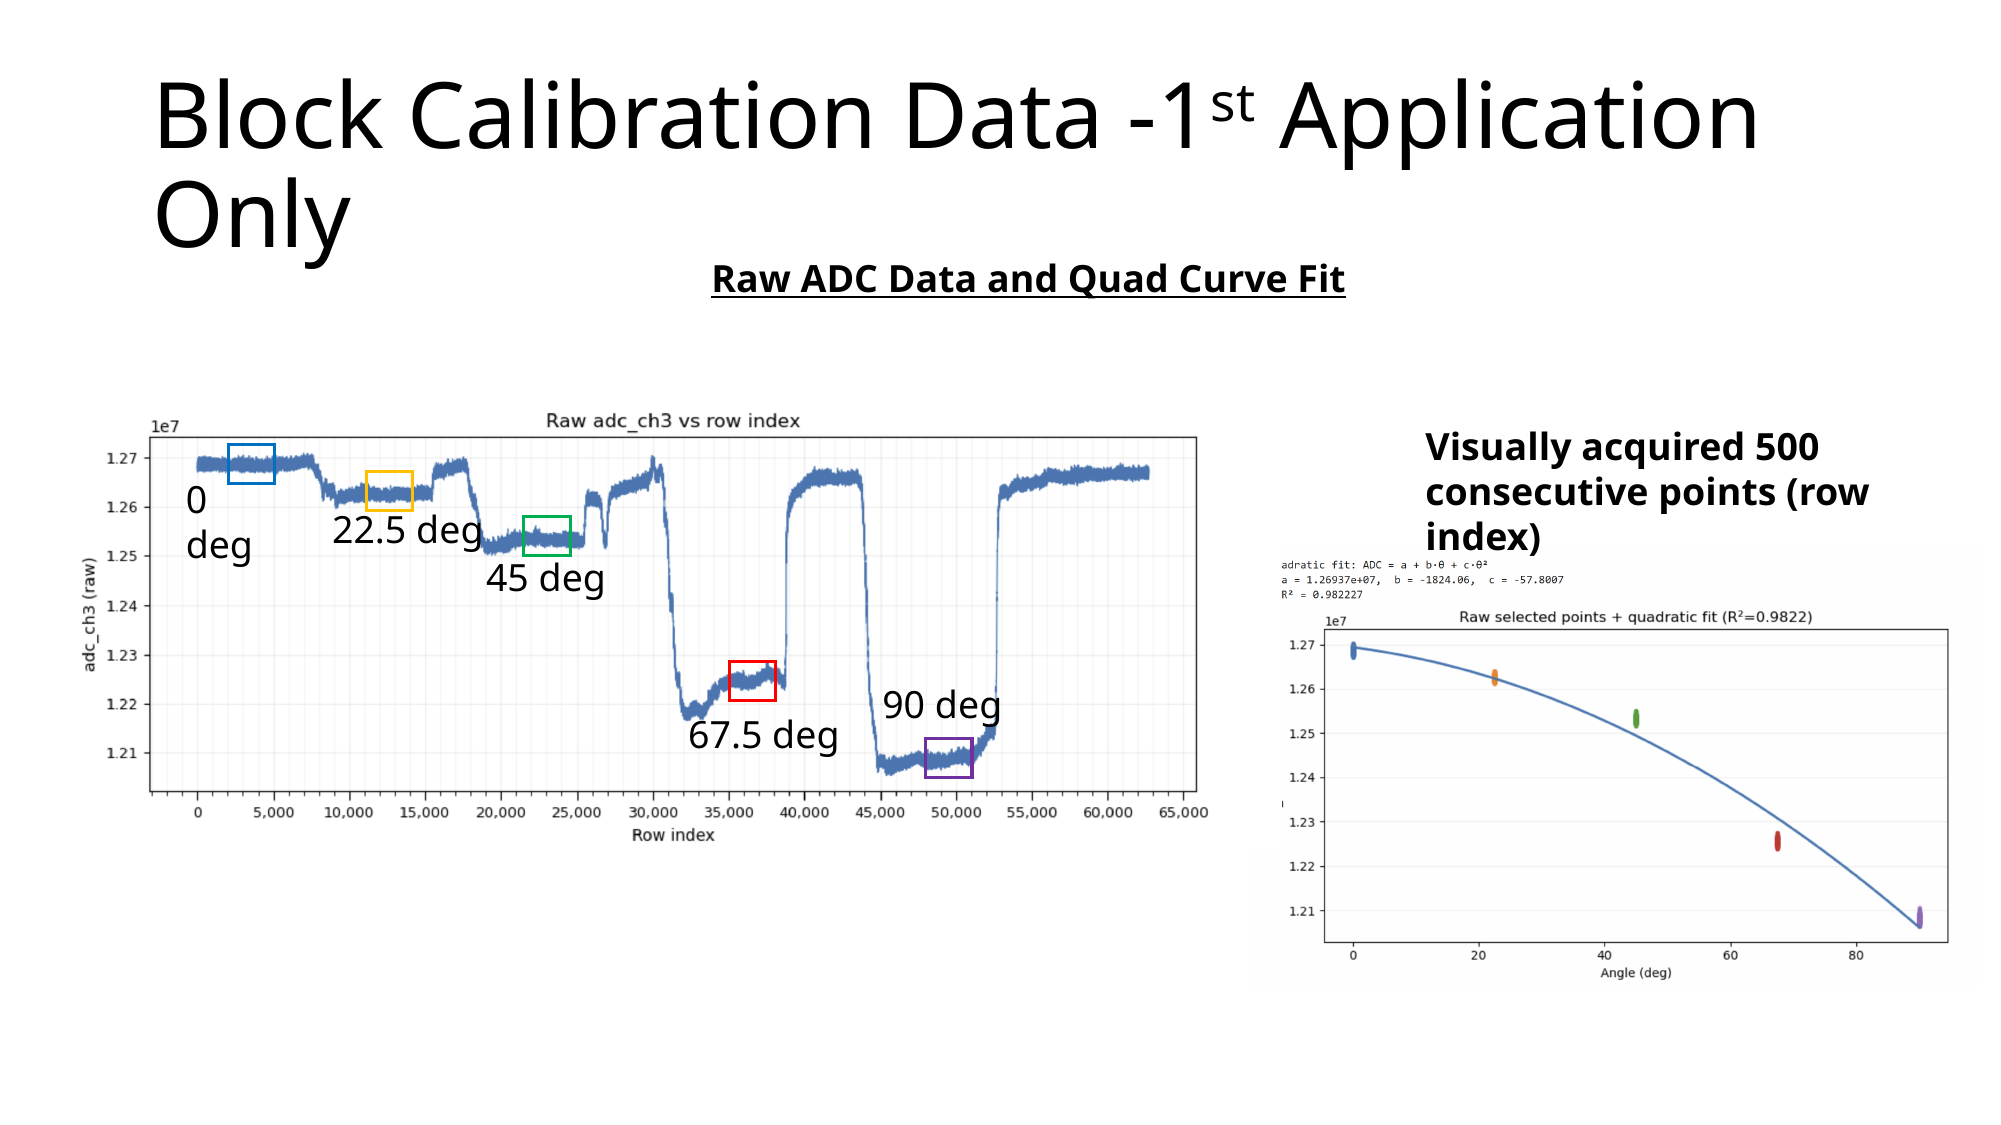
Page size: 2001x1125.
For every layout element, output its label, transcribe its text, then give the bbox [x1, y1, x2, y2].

title Block Calibration Data -1st Application Only [137, 59, 1863, 278]
text_box Raw ADC Data and Quad Curve Fit [696, 247, 1365, 308]
picture [65, 399, 1980, 988]
text_box Visually acquired 500 consecutive points (row index) [1410, 415, 1955, 546]
